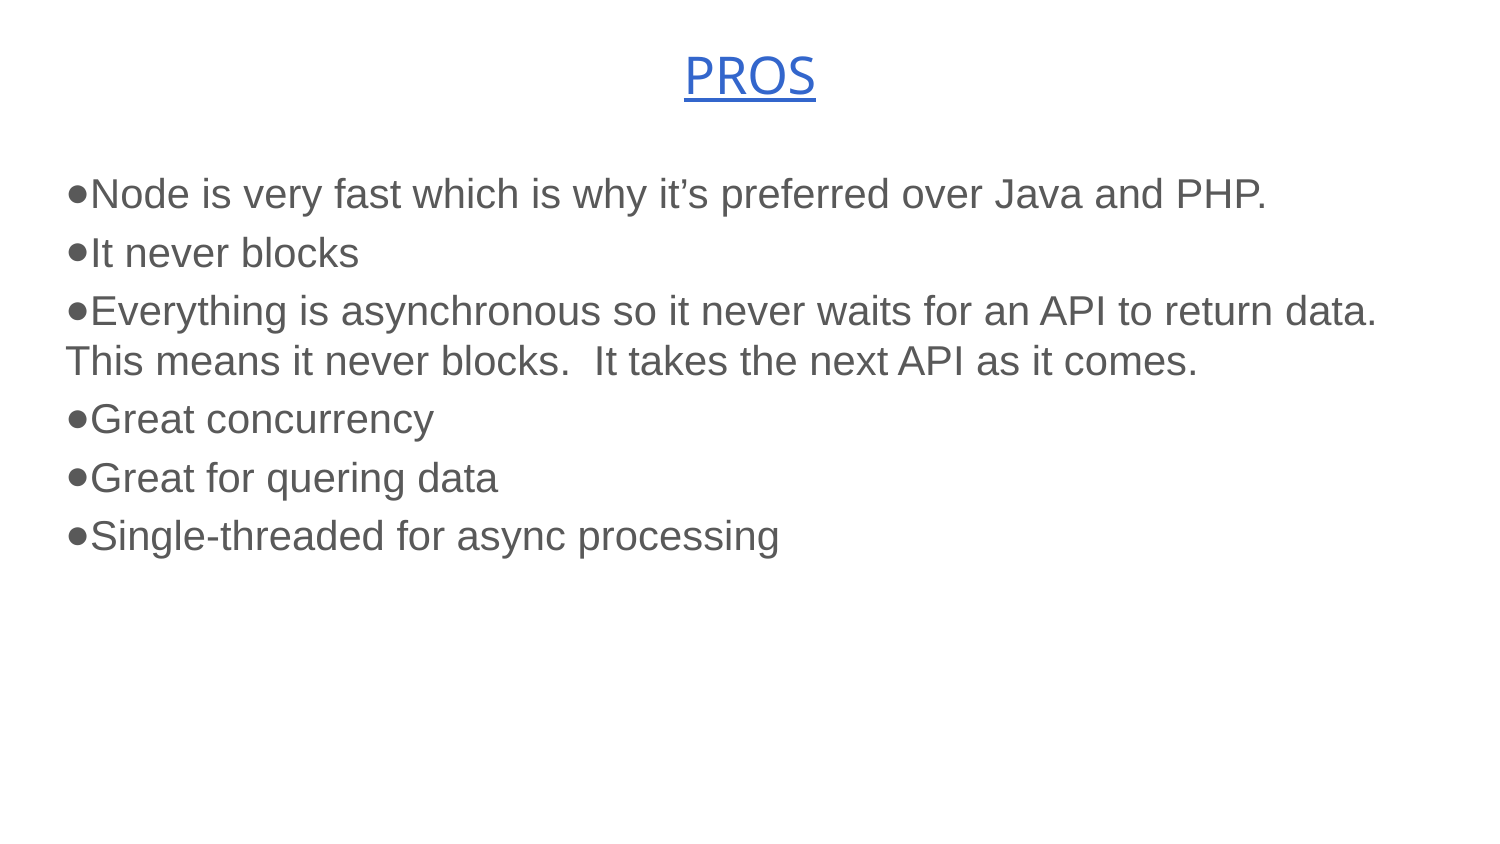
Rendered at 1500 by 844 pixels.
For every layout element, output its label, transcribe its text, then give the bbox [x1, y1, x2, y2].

subtitle Node is very fast which is why it’s preferred over Java and PHP. It never blocks Everything is asynchronous so it never waits for an API to return data. This means it never blocks. It takes the next API as it comes. Great concurrency Great for quering data Single-threaded for async processing [50, 159, 1425, 785]
title PROS [0, 37, 1500, 110]
